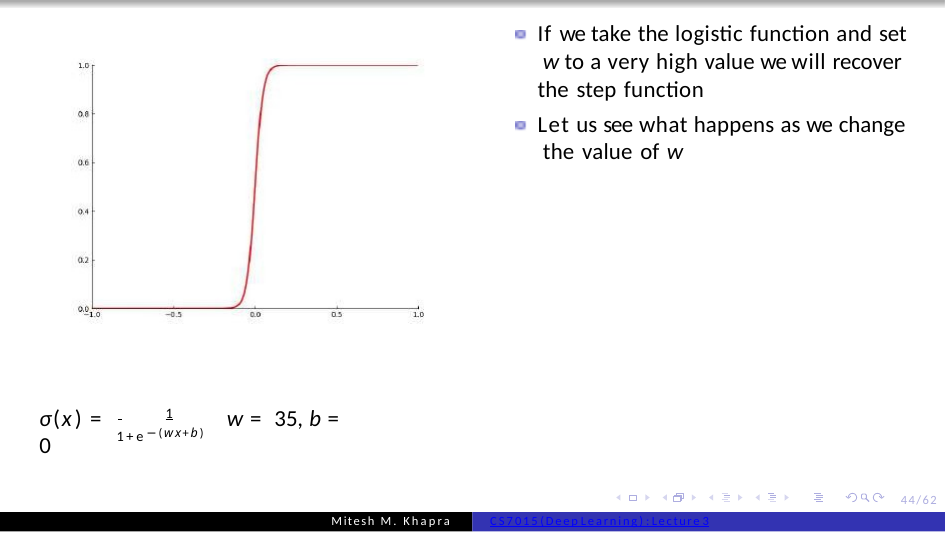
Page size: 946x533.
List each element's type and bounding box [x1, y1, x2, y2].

text_box [535, 16, 908, 102]
text_box [33, 399, 359, 459]
picture [71, 58, 425, 324]
picture [0, 0, 945, 8]
text_box [535, 107, 908, 165]
picture [515, 121, 527, 133]
text_box [898, 493, 941, 508]
picture [515, 30, 527, 42]
text_box [0, 511, 946, 532]
